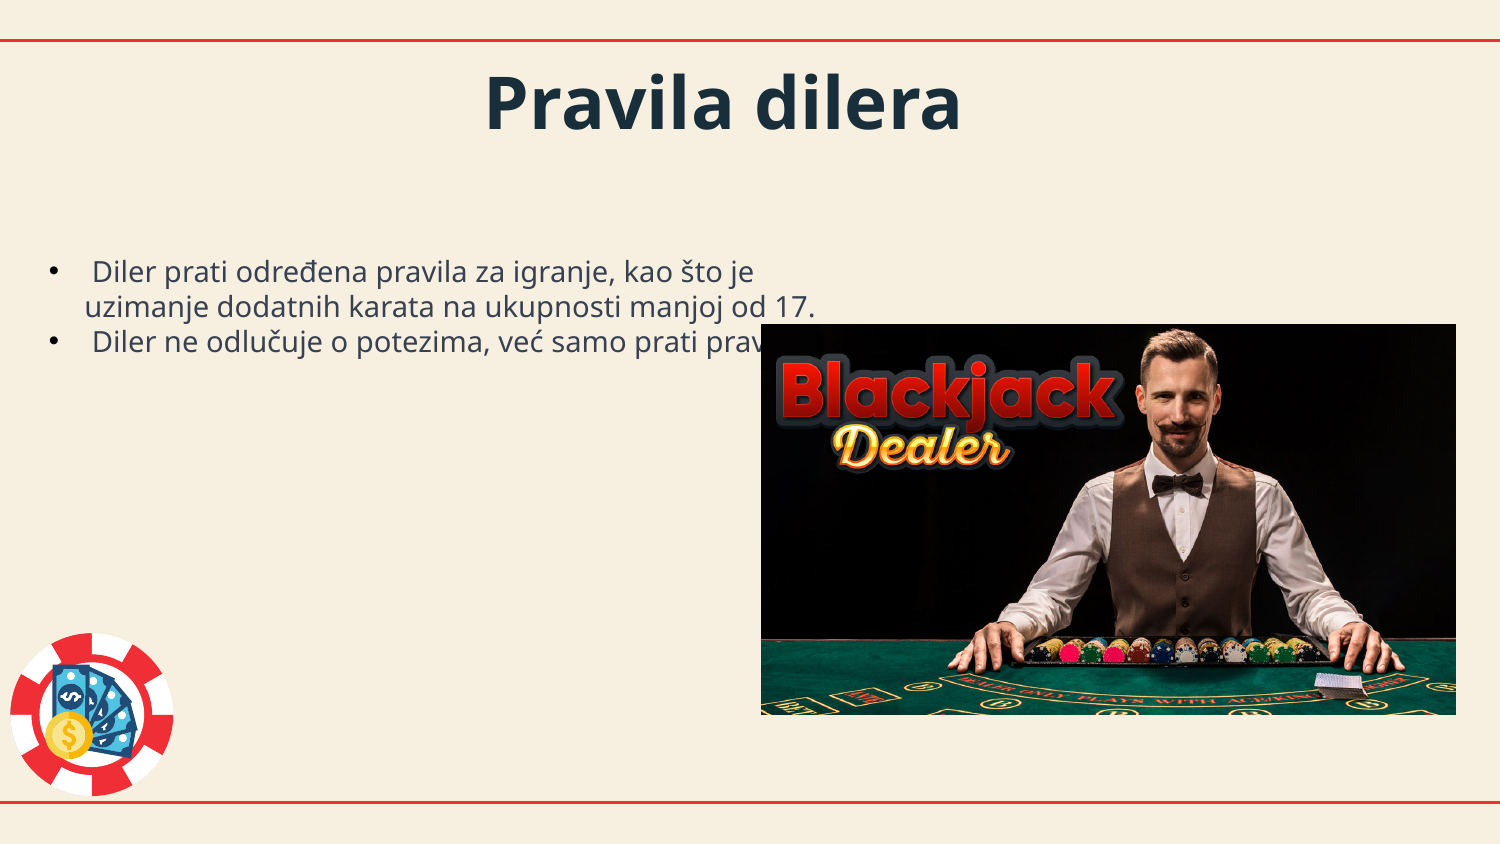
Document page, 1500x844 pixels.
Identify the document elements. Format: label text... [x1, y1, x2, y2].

picture [761, 324, 1457, 715]
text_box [42, 664, 138, 760]
text_box Diler prati određena pravila za igranje, kao što je uzimanje dodatnih karata na ukupnosti manjoj od 17. Diler ne odlučuje o potezima, već samo prati pravila. [34, 245, 902, 401]
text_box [10, 633, 174, 797]
title Pravila dilera [91, 41, 1356, 136]
